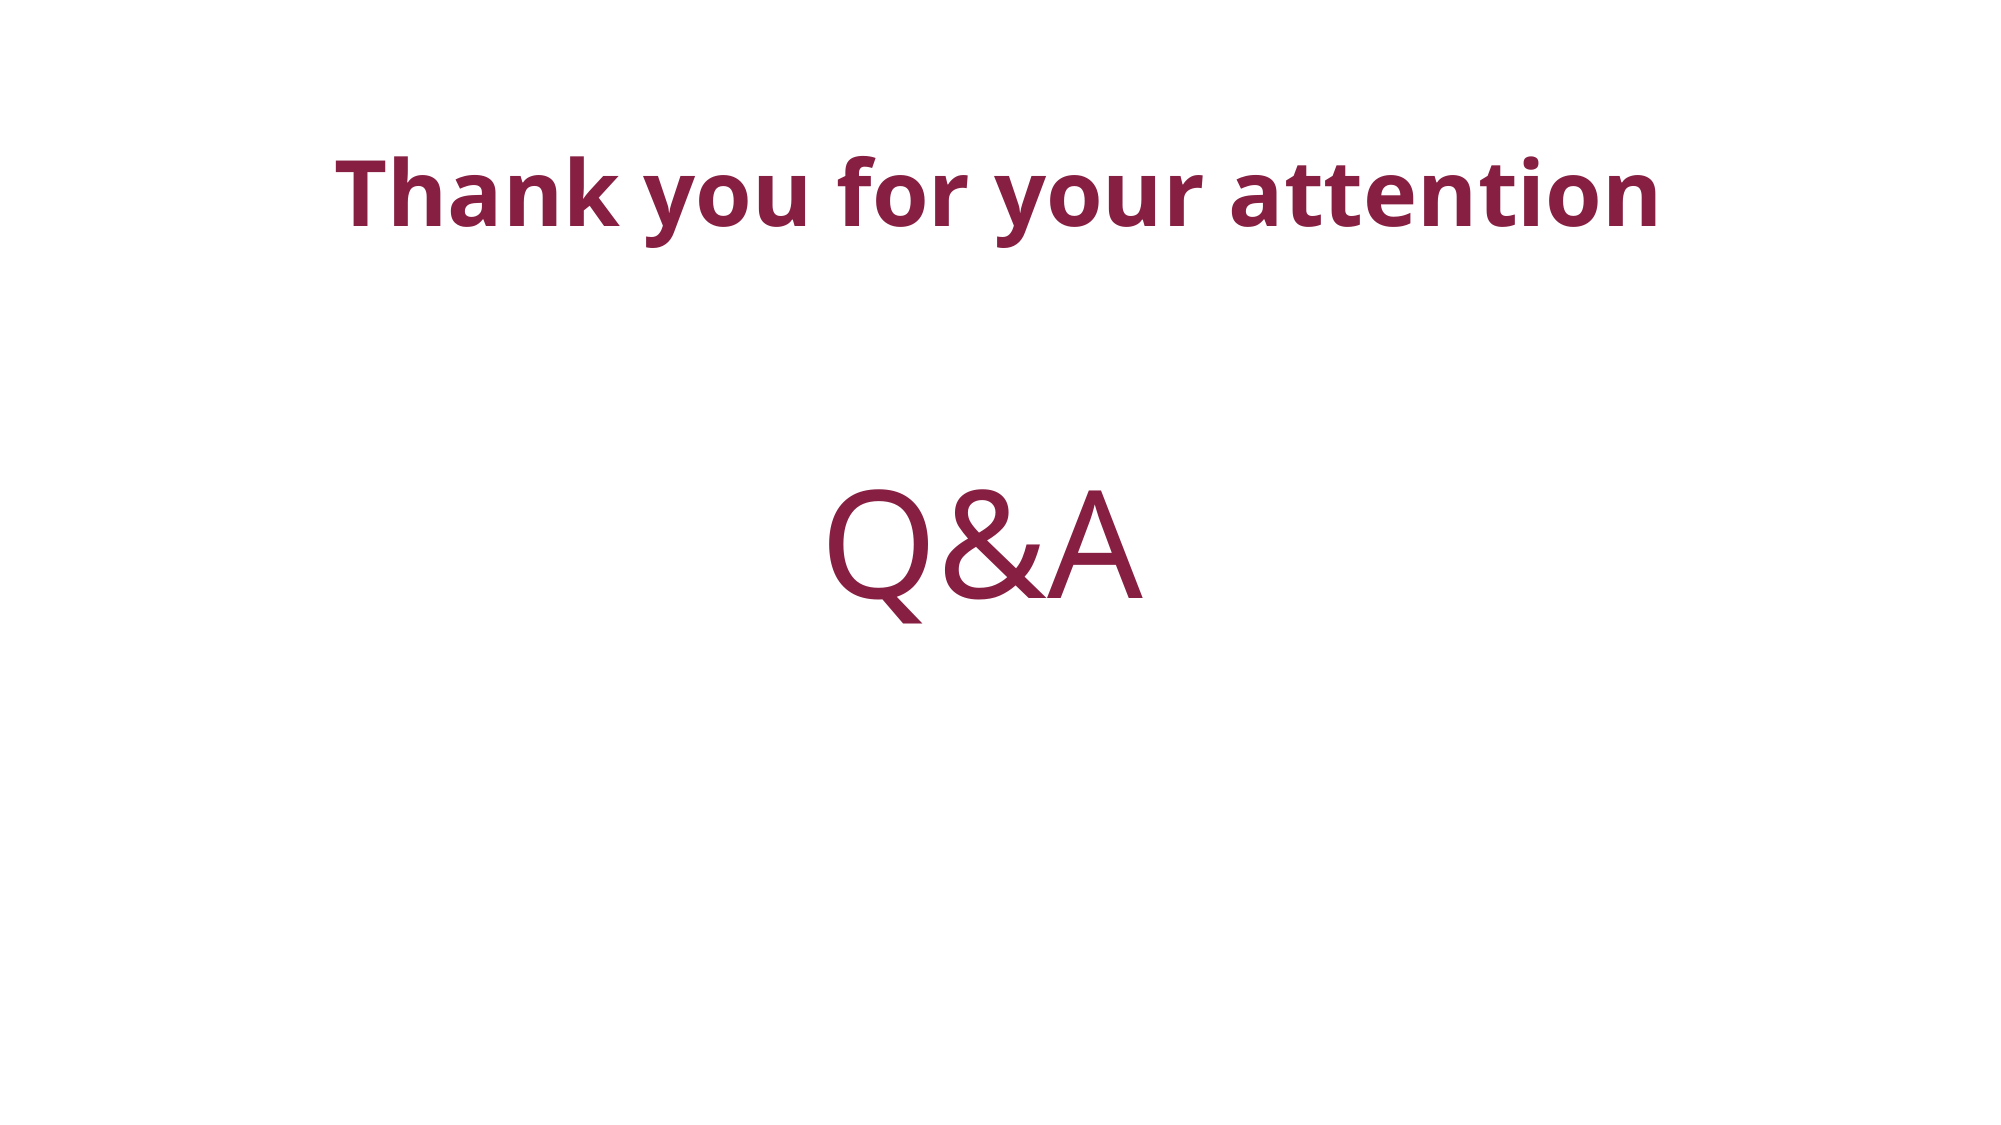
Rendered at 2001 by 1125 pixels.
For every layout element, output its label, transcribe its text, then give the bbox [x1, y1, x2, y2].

text_box Thank you for your attention [255, 127, 1743, 253]
text_box Q&A [370, 441, 1593, 636]
